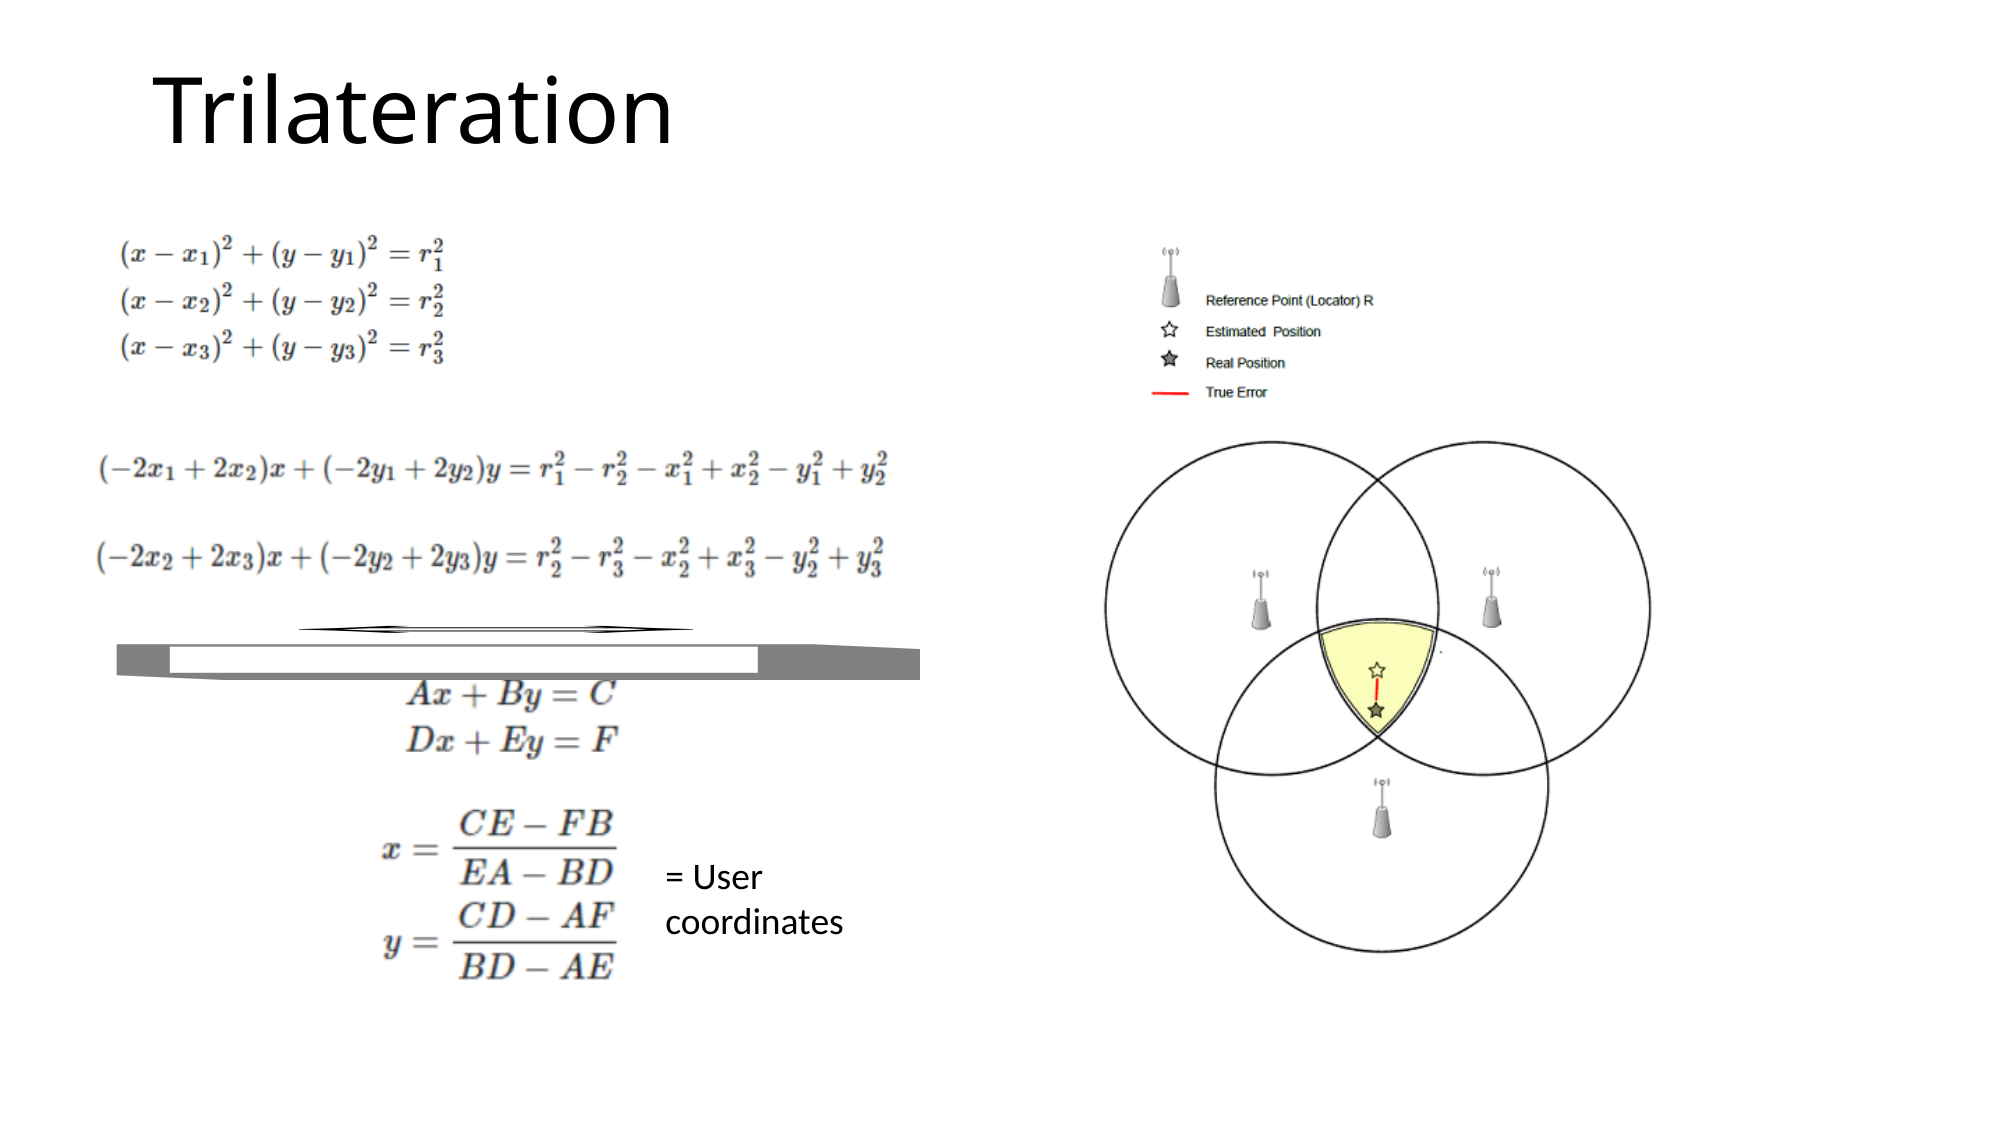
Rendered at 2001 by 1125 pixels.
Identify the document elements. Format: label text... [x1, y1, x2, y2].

picture [84, 436, 940, 602]
picture [99, 218, 471, 383]
text_box = User coordinates [650, 844, 883, 949]
picture [381, 667, 639, 763]
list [1086, 239, 1659, 964]
title Trilateration [137, 59, 1863, 278]
picture [370, 777, 628, 994]
